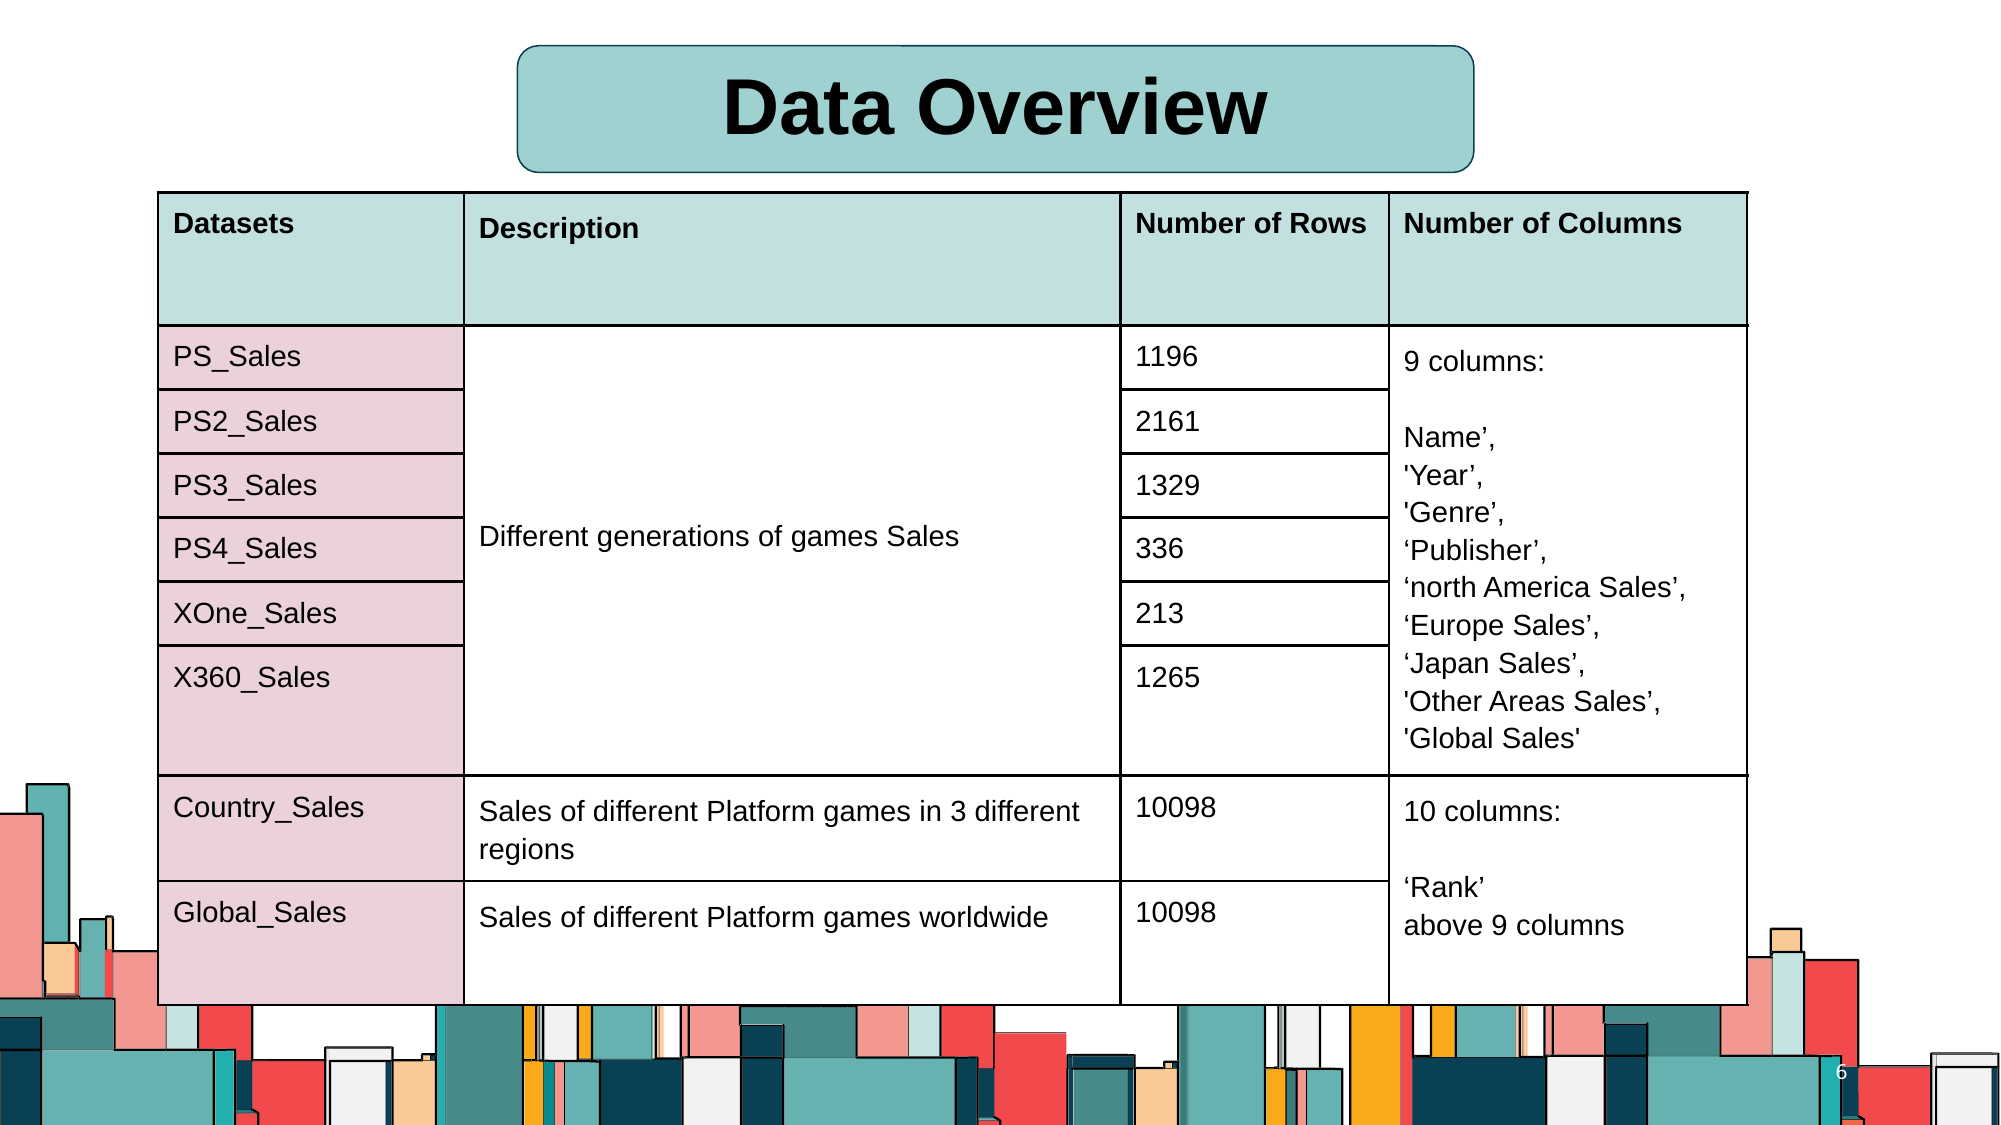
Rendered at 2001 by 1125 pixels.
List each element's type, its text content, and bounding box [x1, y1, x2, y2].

table_header Description [465, 194, 1119, 324]
table_cell PS4_Sales [159, 519, 463, 580]
text_box Data Overview [517, 45, 1474, 173]
table_cell 2161 [1122, 391, 1388, 452]
table_cell 10098 [1122, 882, 1388, 1004]
table_cell Different generations of games Sales [465, 327, 1119, 774]
table_cell 10 columns: ‘Rank’ above 9 columns [1390, 777, 1746, 1004]
table_cell 9 columns: Name’, 'Year’, 'Genre’, ‘Publisher’, ‘north America Sales’, ‘Europe Sales’, ‘Japan Sales’, 'Other Areas Sales’, 'Global Sales' [1390, 327, 1746, 774]
title Data Overview [298, 29, 1607, 191]
table_cell PS_Sales [159, 327, 463, 388]
table_cell PS2_Sales [159, 391, 463, 452]
table_cell XOne_Sales [159, 583, 463, 644]
table_cell PS3_Sales [159, 455, 463, 516]
table_cell Sales of different Platform games in 3 different regions [465, 777, 1119, 880]
table_cell 213 [1122, 583, 1388, 644]
table_cell 1265 [1122, 647, 1388, 774]
table_cell 1196 [1122, 327, 1388, 388]
table_cell Global_Sales [159, 882, 463, 1004]
table_header Number of Columns [1390, 194, 1746, 324]
table_cell X360_Sales [159, 647, 463, 774]
slide_number 6 [1412, 1042, 1863, 1103]
table_cell 1329 [1122, 455, 1388, 516]
table_cell Country_Sales [159, 777, 463, 880]
table_cell Sales of different Platform games worldwide [465, 882, 1119, 1004]
table_cell 336 [1122, 519, 1388, 580]
table_header Number of Rows [1122, 194, 1388, 324]
table_cell 10098 [1122, 777, 1388, 880]
table_header Datasets [159, 194, 463, 324]
